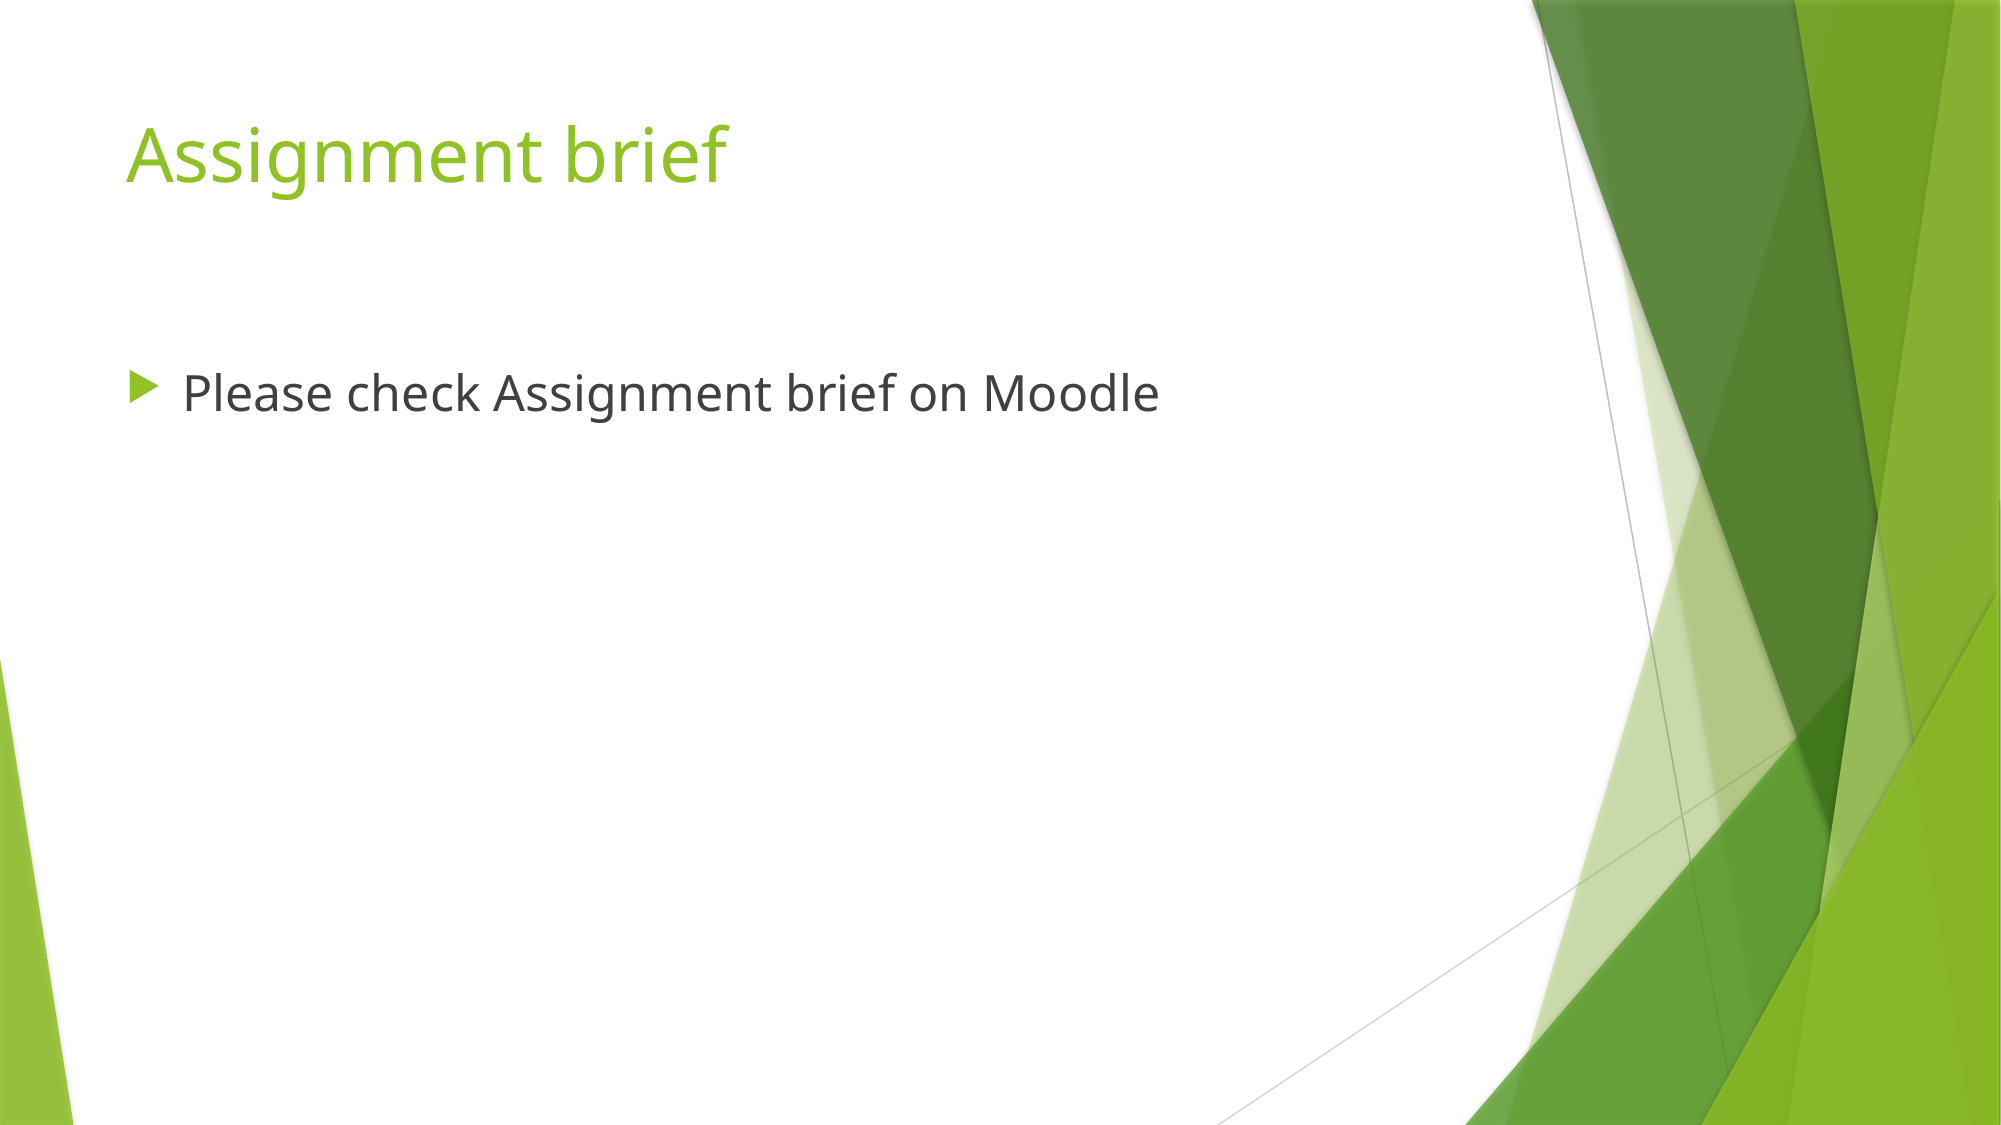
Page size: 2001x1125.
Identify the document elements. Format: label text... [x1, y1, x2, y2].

title Assignment brief [111, 99, 1522, 317]
list Please check Assignment brief on Moodle [111, 354, 1522, 992]
